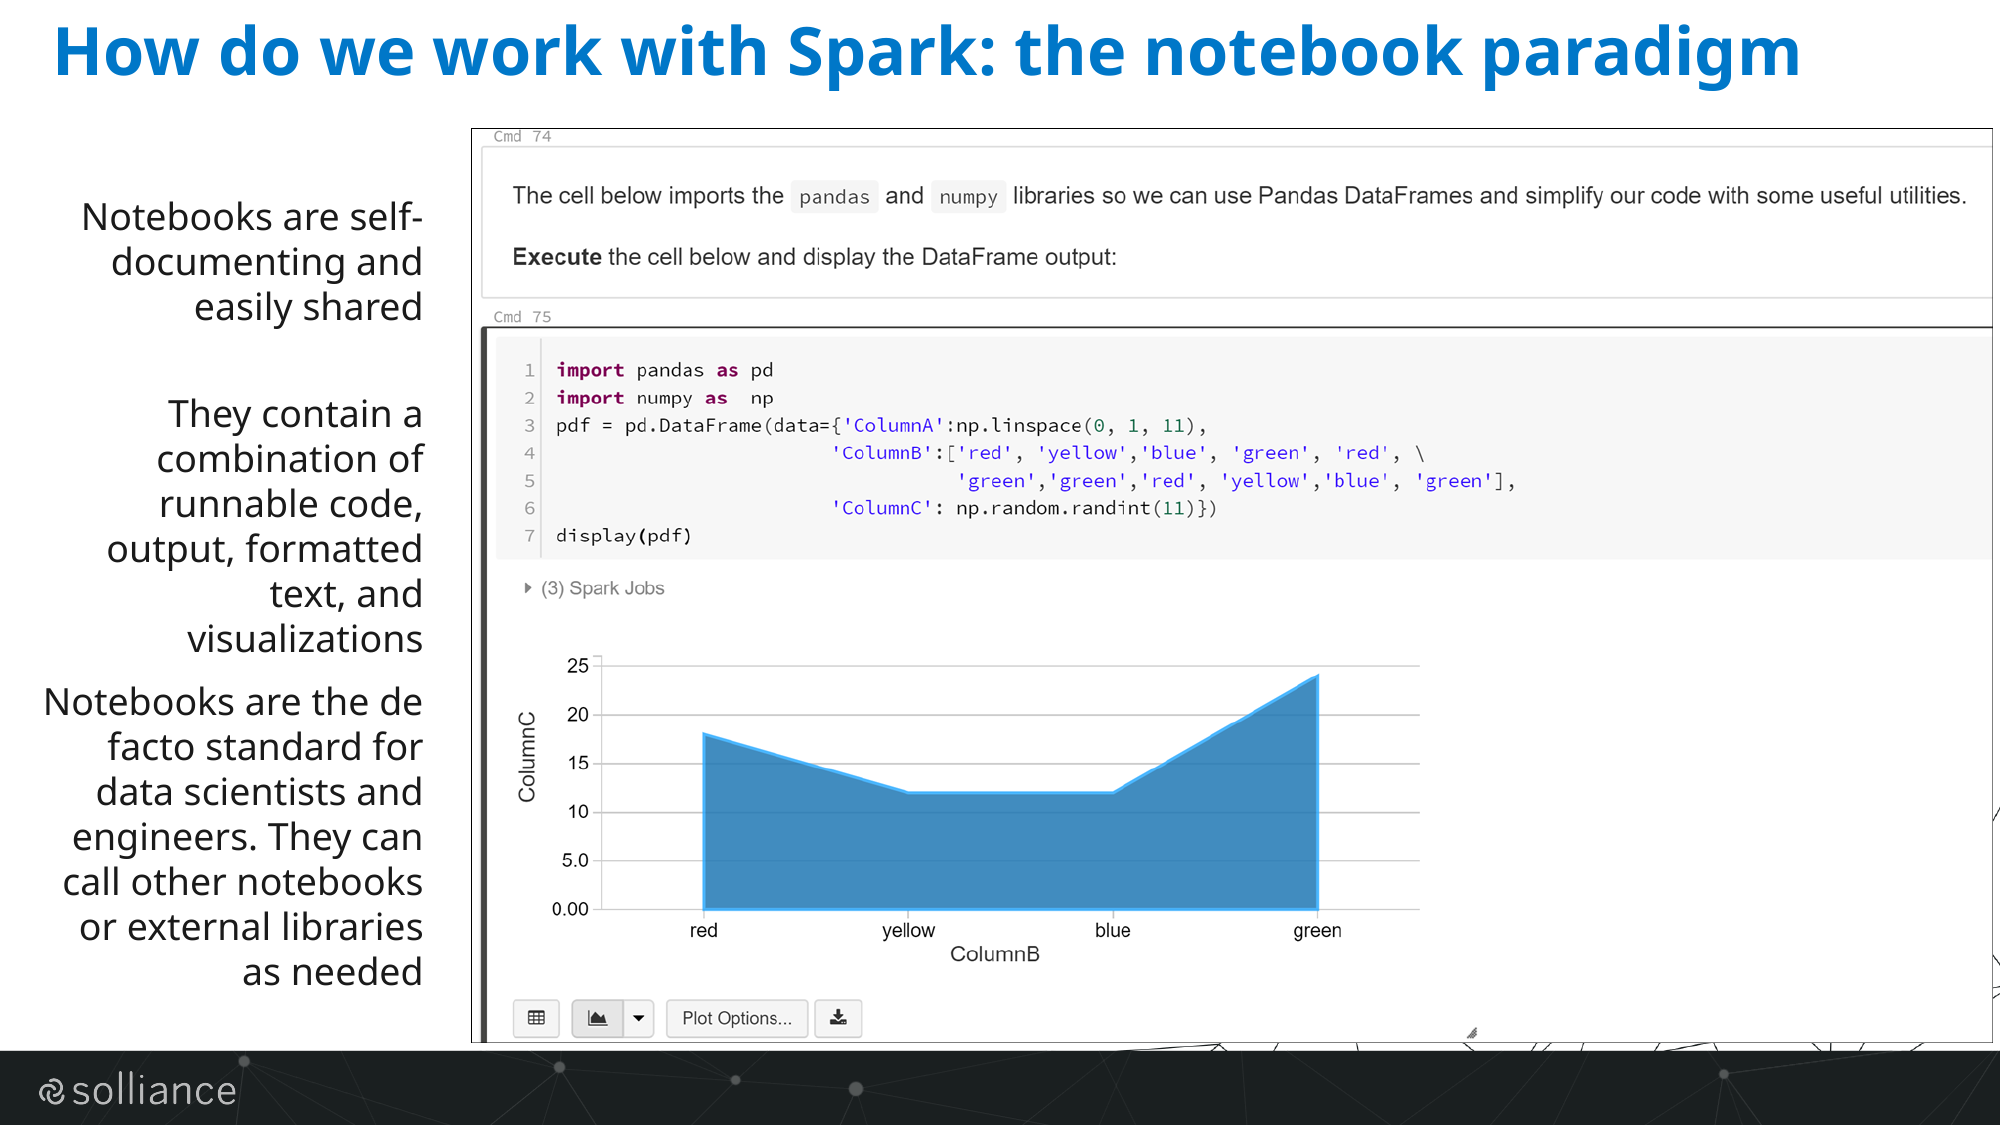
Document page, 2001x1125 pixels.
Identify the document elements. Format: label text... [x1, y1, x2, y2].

text_box They contain a combination of runnable code, output, formatted text, and visualizations [37, 389, 424, 660]
picture [39, 1071, 236, 1105]
title How do we work with Spark: the notebook paradigm [37, 0, 1846, 163]
picture [471, 128, 2000, 1051]
text_box Notebooks are the de facto standard for data scientists and engineers. They can call other notebooks or external libraries as needed [37, 677, 424, 994]
text_box Notebooks are self-documenting and easily shared [37, 192, 424, 328]
